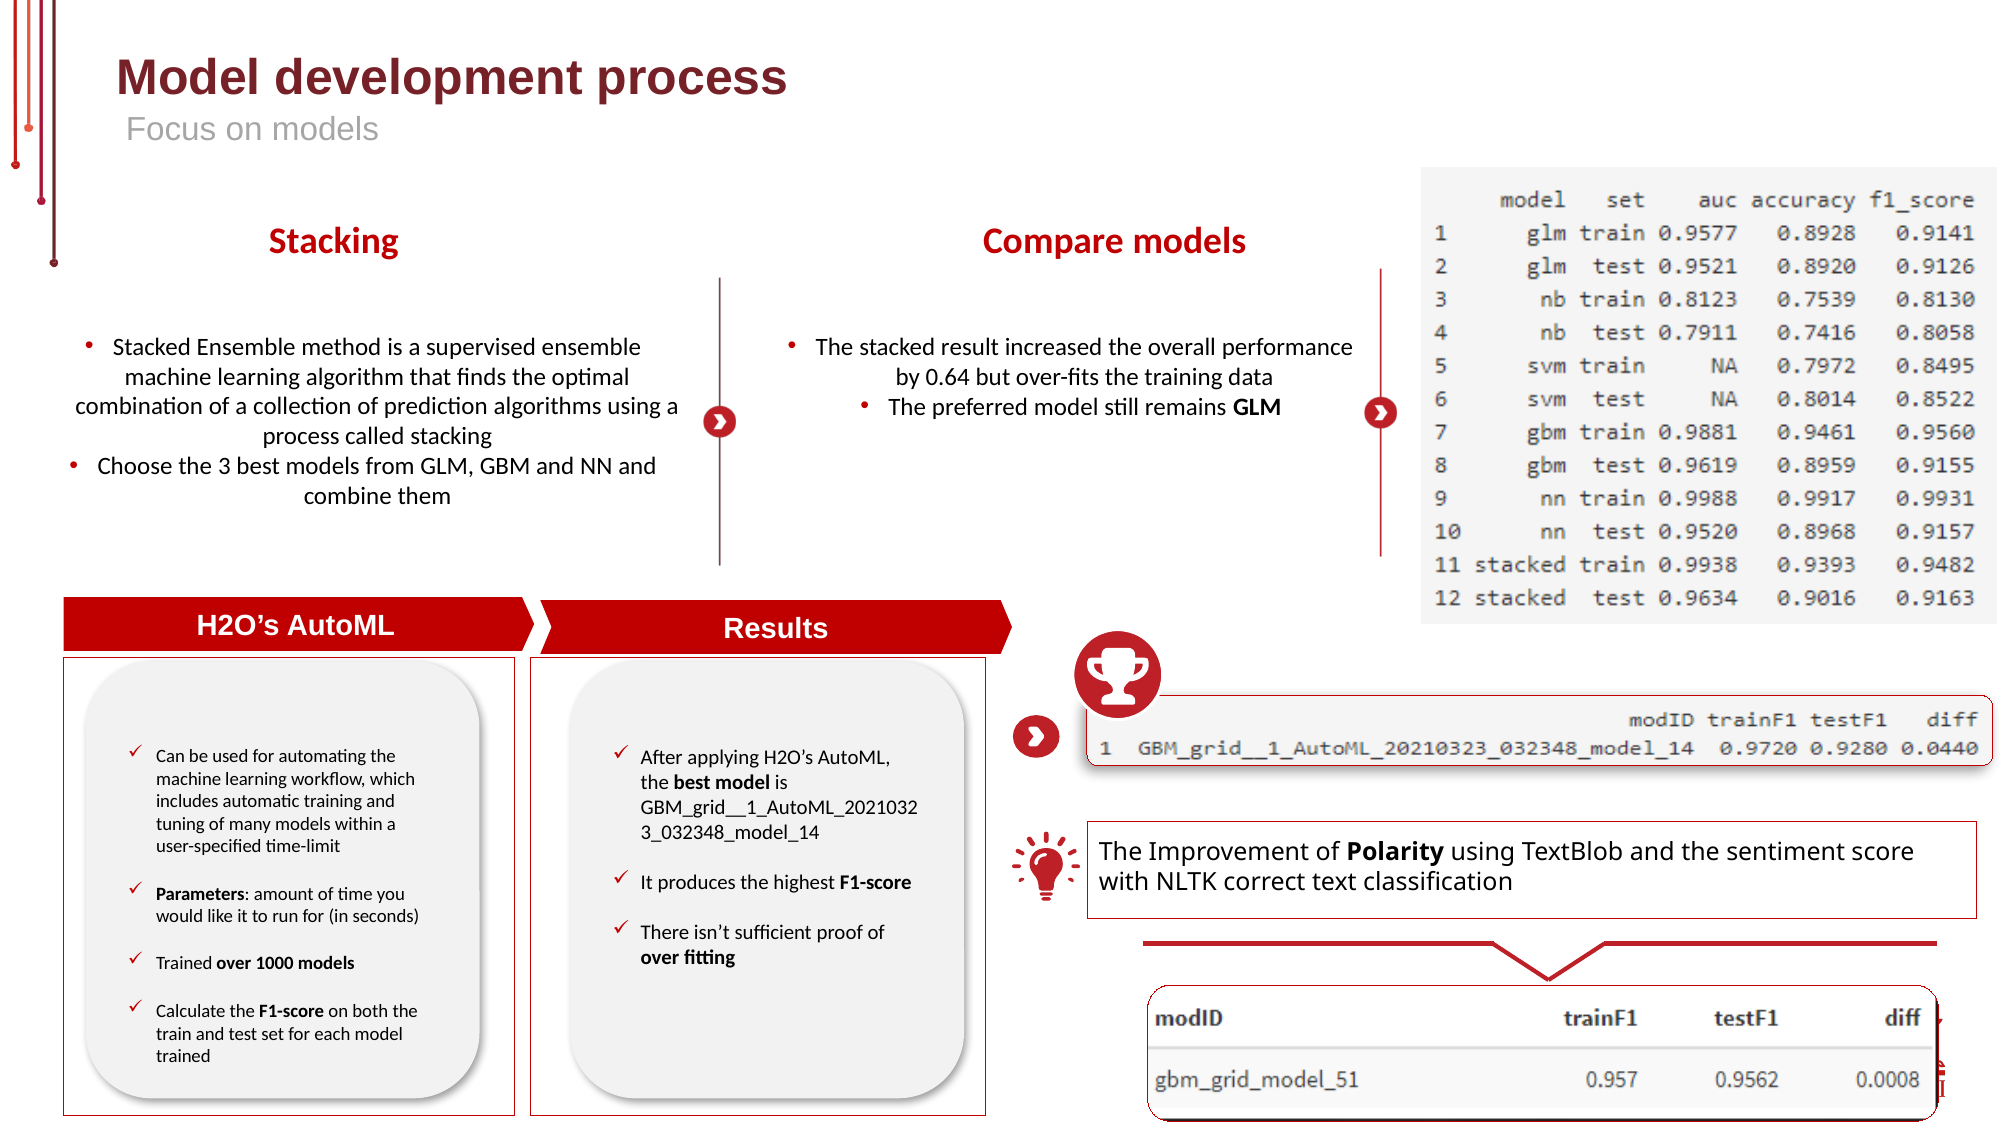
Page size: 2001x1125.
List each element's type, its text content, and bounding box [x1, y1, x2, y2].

text_box [1039, 892, 1053, 896]
text_box Focus on models [111, 99, 395, 154]
text_box [1043, 831, 1049, 843]
text_box Stacked Ensemble method is a supervised ensemble machine learning algorithm that finds the optimal combination of a collection of prediction algorithms using a process called stacking Choose the 3 best models from GLM, GBM and NN and combine them [23, 322, 704, 518]
text_box [1057, 836, 1066, 847]
picture [11, 0, 58, 270]
text_box [1067, 848, 1077, 856]
text_box Results [538, 599, 1014, 655]
text_box [1030, 728, 1043, 745]
text_box [1018, 877, 1025, 883]
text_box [570, 661, 964, 1099]
text_box [1011, 864, 1022, 869]
text_box Compare models [965, 209, 1288, 269]
text_box H2O’s AutoML [63, 597, 535, 651]
text_box The stacked result increased the overall performance by 0.64 but over-fits the training data The preferred model still remains GLM [759, 322, 1364, 428]
picture [1147, 985, 1939, 1122]
text_box [1029, 848, 1063, 891]
text_box [1015, 717, 1058, 756]
text_box [1026, 836, 1035, 847]
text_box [85, 661, 480, 1099]
text_box [529, 656, 986, 1117]
text_box [63, 656, 516, 1117]
text_box Stacking [251, 209, 422, 269]
text_box Model development process [116, 61, 1291, 111]
text_box [1015, 848, 1025, 856]
text_box [1071, 864, 1081, 869]
text_box [1041, 897, 1052, 901]
text_box [1086, 820, 1978, 919]
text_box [1143, 943, 1937, 980]
text_box The Improvement of Polarity using TextBlob and the sentiment score with NLTK correct text classification [1086, 835, 1948, 960]
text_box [1072, 629, 1163, 720]
picture [1236, 167, 1997, 624]
picture [1086, 695, 1993, 766]
picture [575, 278, 864, 566]
